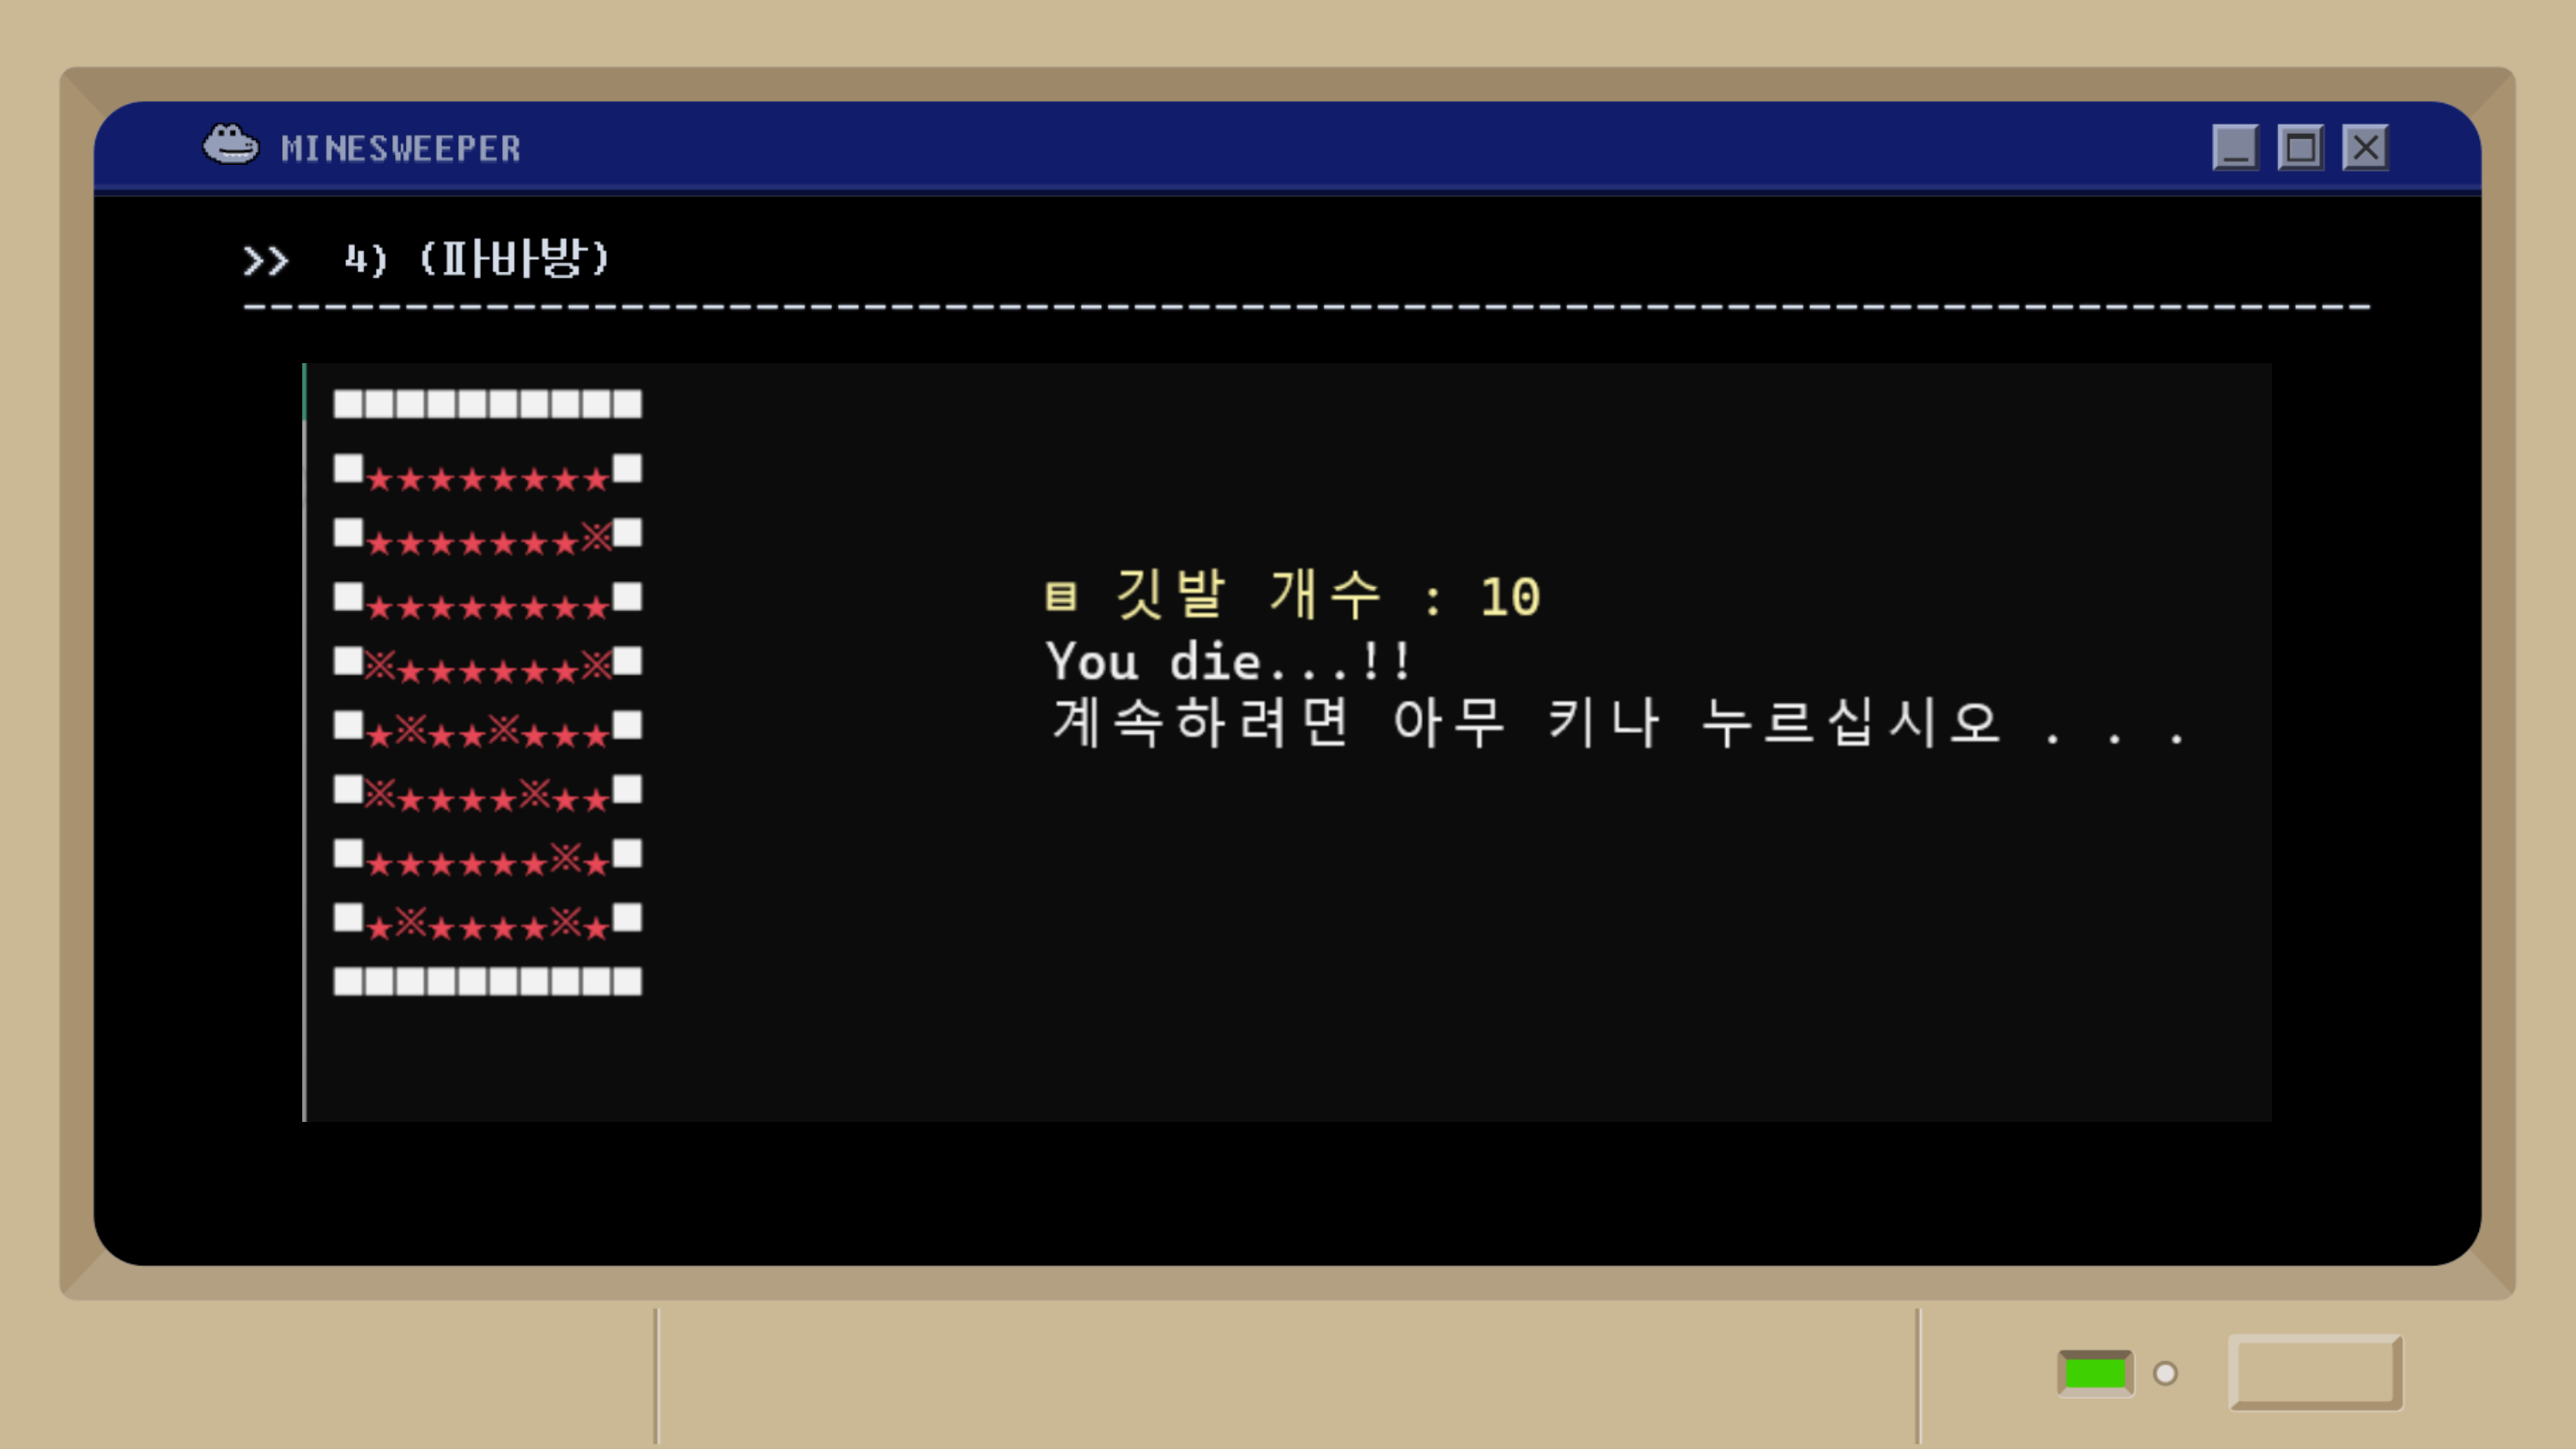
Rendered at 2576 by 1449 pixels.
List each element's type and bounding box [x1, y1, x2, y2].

picture [155, 182, 2517, 456]
text_box [302, 362, 2272, 1122]
text_box [0, 0, 2576, 1449]
picture [272, 111, 544, 181]
text_box [202, 123, 260, 165]
